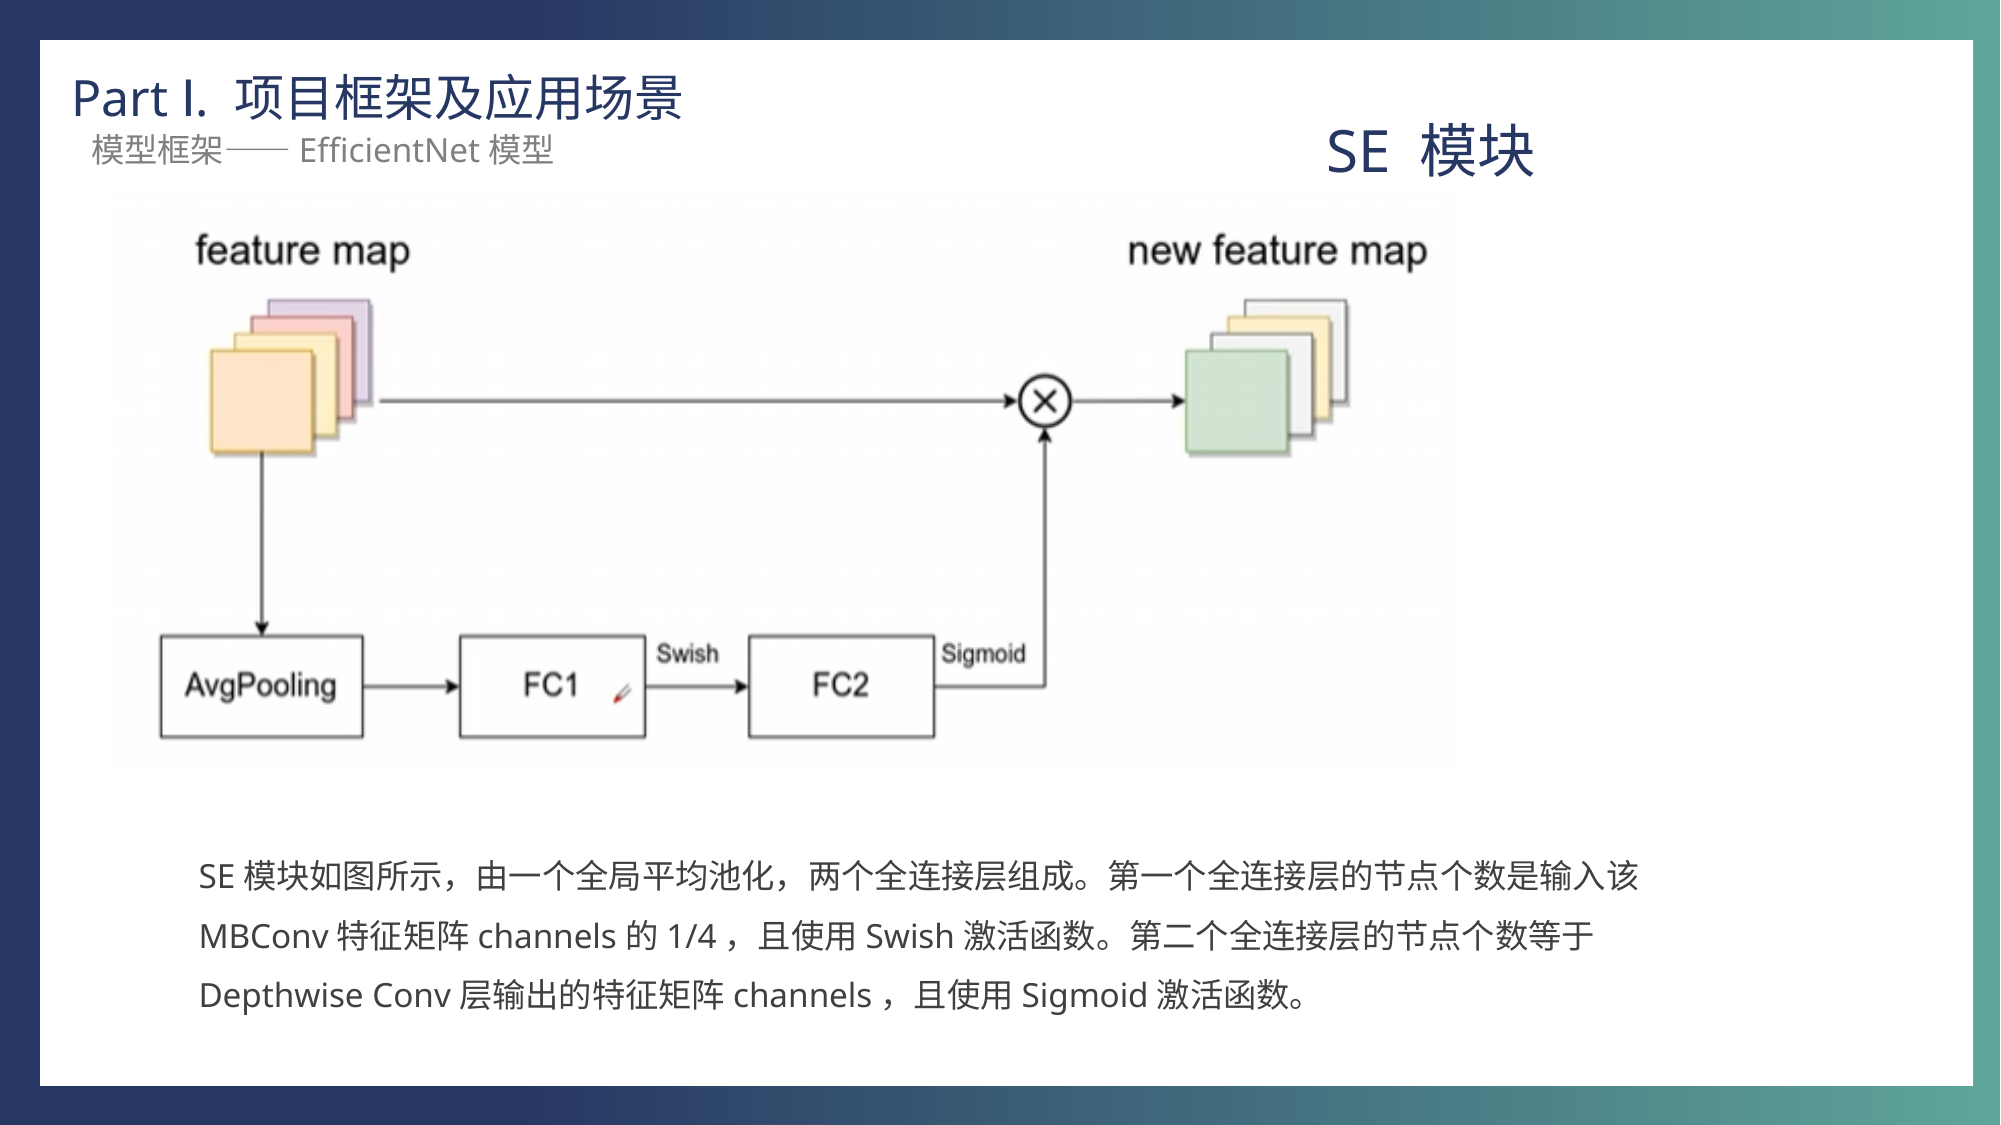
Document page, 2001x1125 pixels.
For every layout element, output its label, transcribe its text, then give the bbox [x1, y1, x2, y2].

text_box SE 模块 [1311, 106, 1552, 192]
text_box 模型框架——EfficientNet模型 [76, 122, 570, 177]
text_box Part Ⅰ. 项目框架及应用场景 [56, 58, 700, 134]
text_box SE模块如图所示，由一个全局平均池化，两个全连接层组成。第一个全连接层的节点个数是输入该MBConv特征矩阵channels的1/4，且使用Swish激活函数。第二个全连接层的节点个数等于Depthwise Conv层输出的特征矩阵channels，且使用Sigmoid激活函数。 [183, 827, 1705, 1022]
picture [110, 192, 1456, 770]
